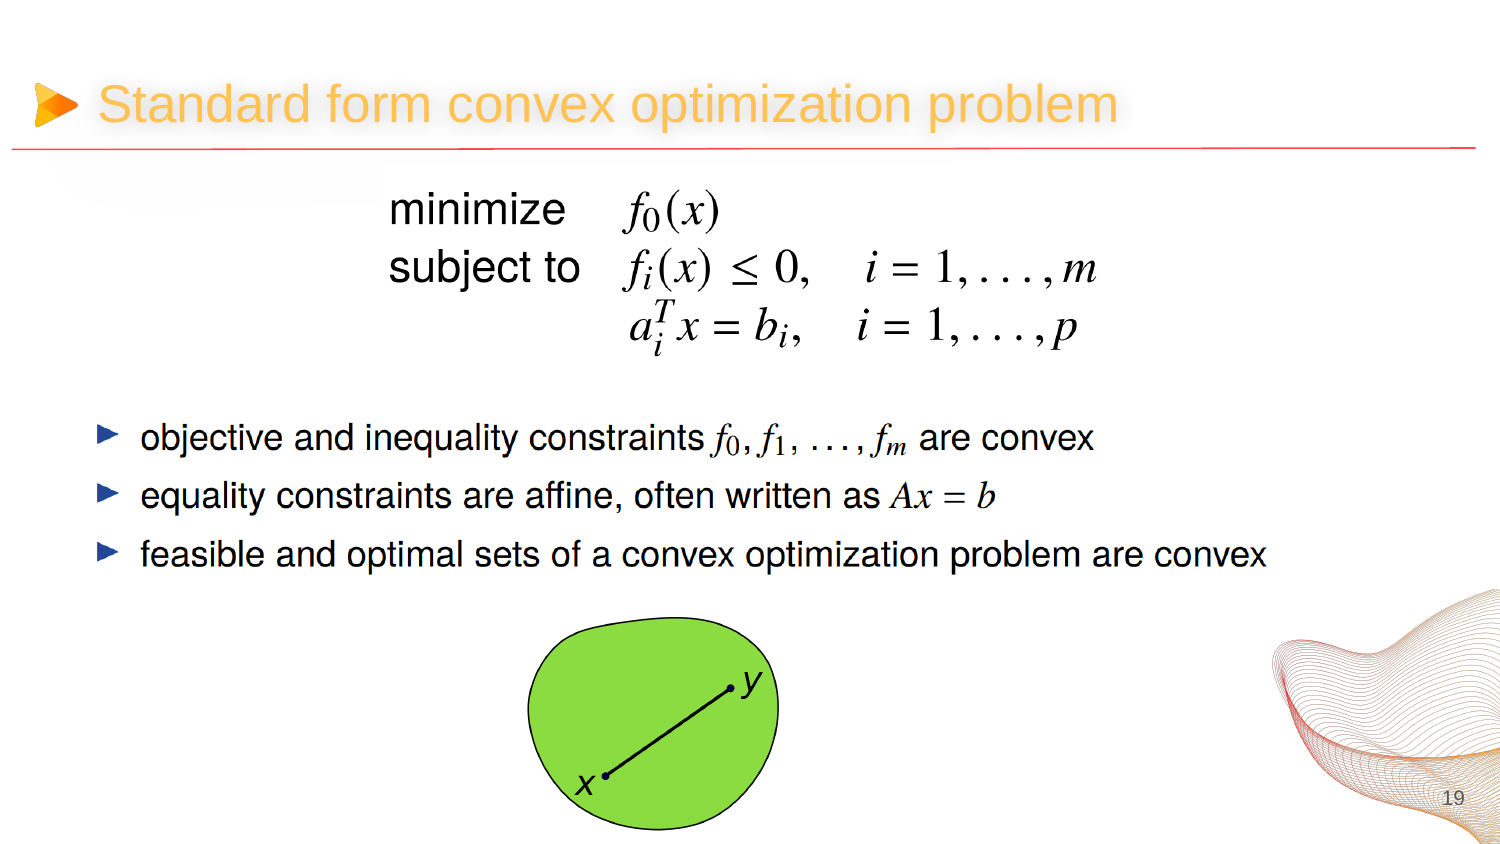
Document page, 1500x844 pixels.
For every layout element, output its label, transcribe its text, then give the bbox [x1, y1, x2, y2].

picture [34, 82, 78, 127]
picture [79, 403, 1500, 844]
picture [382, 165, 1115, 387]
slide_number 19 [1389, 764, 1480, 830]
title Standard form convex optimization problem [82, 54, 1480, 148]
